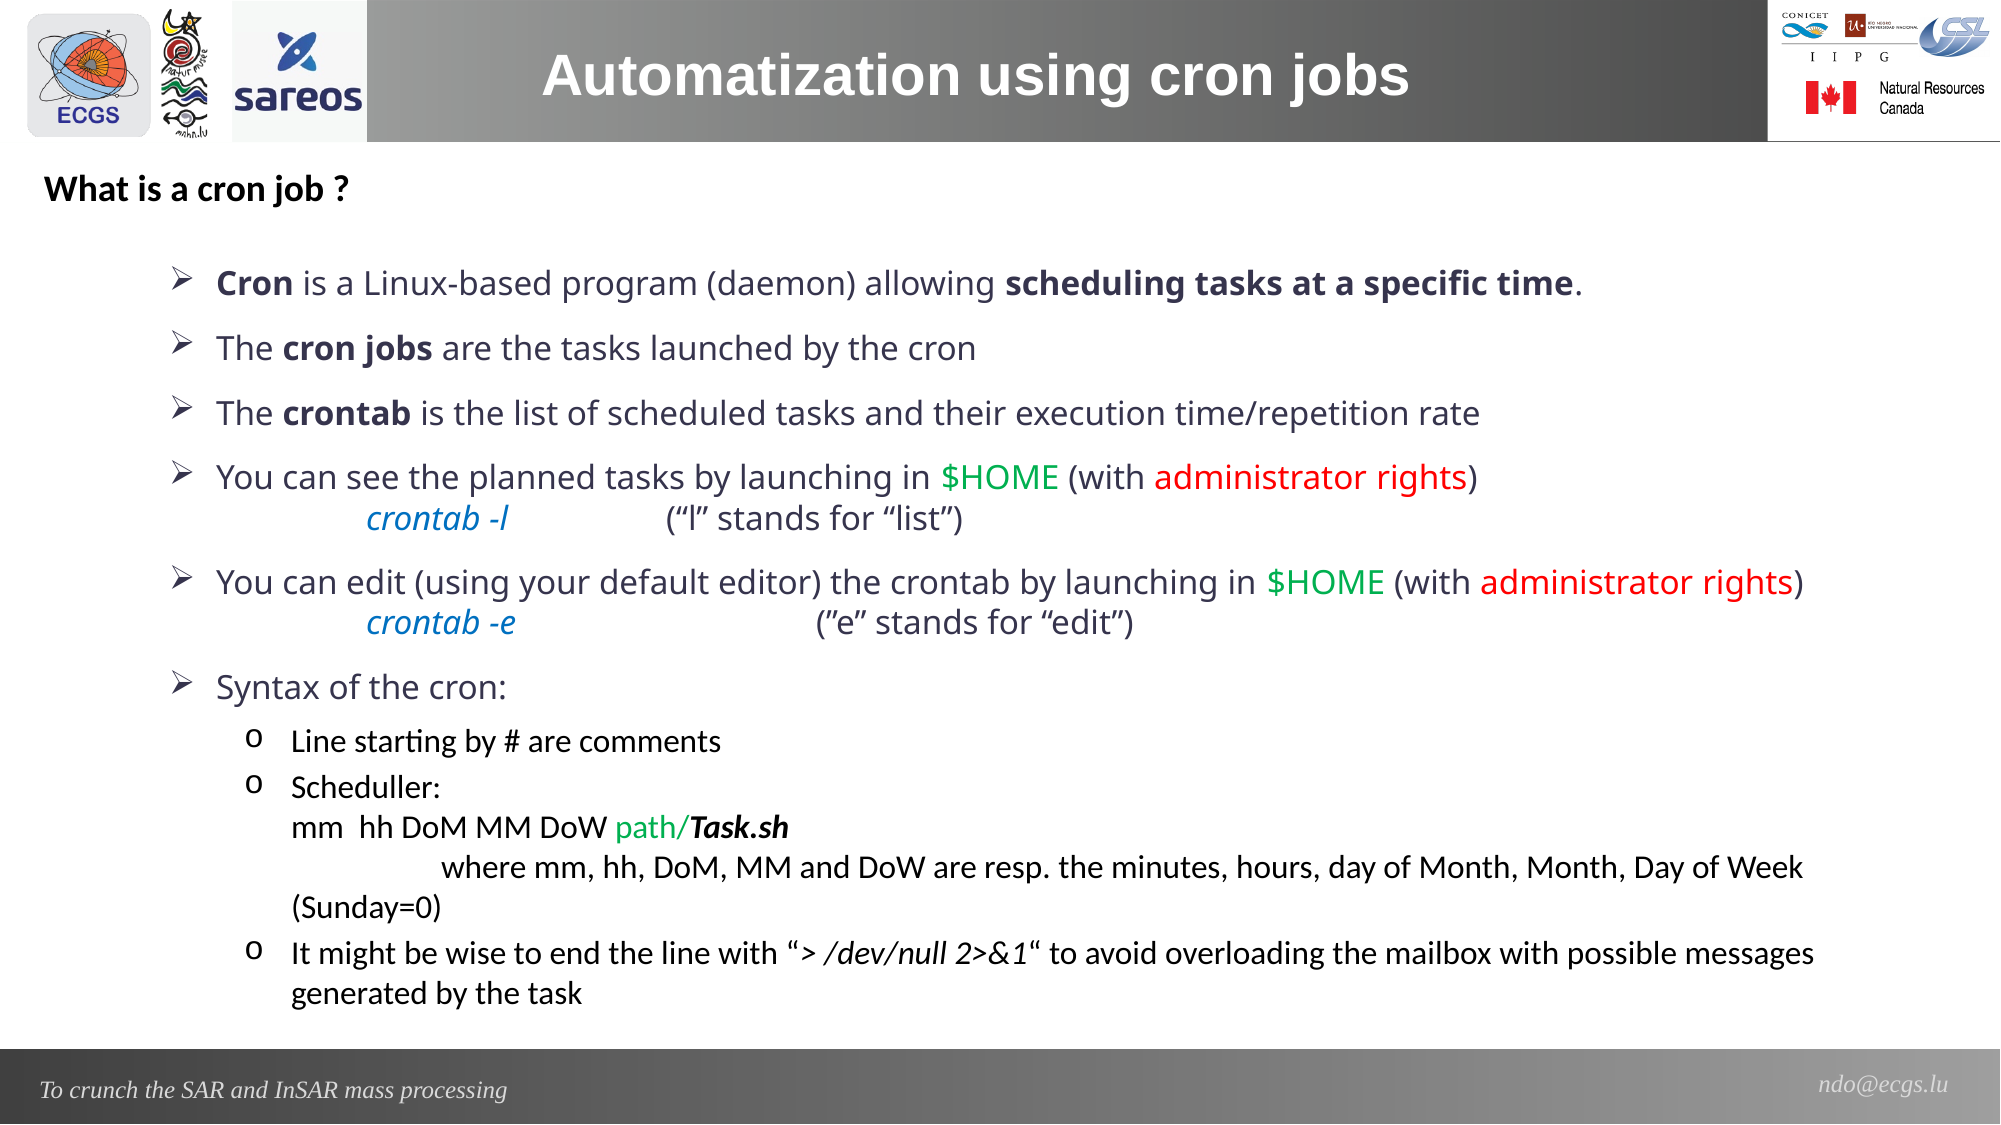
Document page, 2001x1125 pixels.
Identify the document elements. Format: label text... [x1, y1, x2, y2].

picture [154, 135, 214, 139]
text_box Cron is a Linux-based program (daemon) allowing scheduling tasks at a specific time. The cron jobs are the tasks launched by the cron The crontab is the list of scheduled tasks and their execution time/repetition rate You can see the planned tasks by launching in $HOME (with administrator rights) crontab -l (“l” stands for “list”) You can edit (using your default editor) the crontab by launching in $HOME (with administrator rights) crontab -e (”e” stands for “edit”) Syntax of the cron: Line starting by # are comments Scheduller: mm hh DoM MM DoW path/Task.sh where mm, hh, DoM, MM and DoW are resp. the minutes, hours, day of Month, Month, Day of Week (Sunday=0) It might be wise to end the line with “> /dev/null 2>&1“ to avoid overloading the mailbox with possible messages generated by the task [154, 254, 1909, 1019]
picture [1779, 7, 1990, 67]
text_box Automatization using cron jobs [128, 10, 1825, 135]
picture [1825, 69, 1990, 120]
text_box What is a cron job ? [29, 156, 374, 242]
